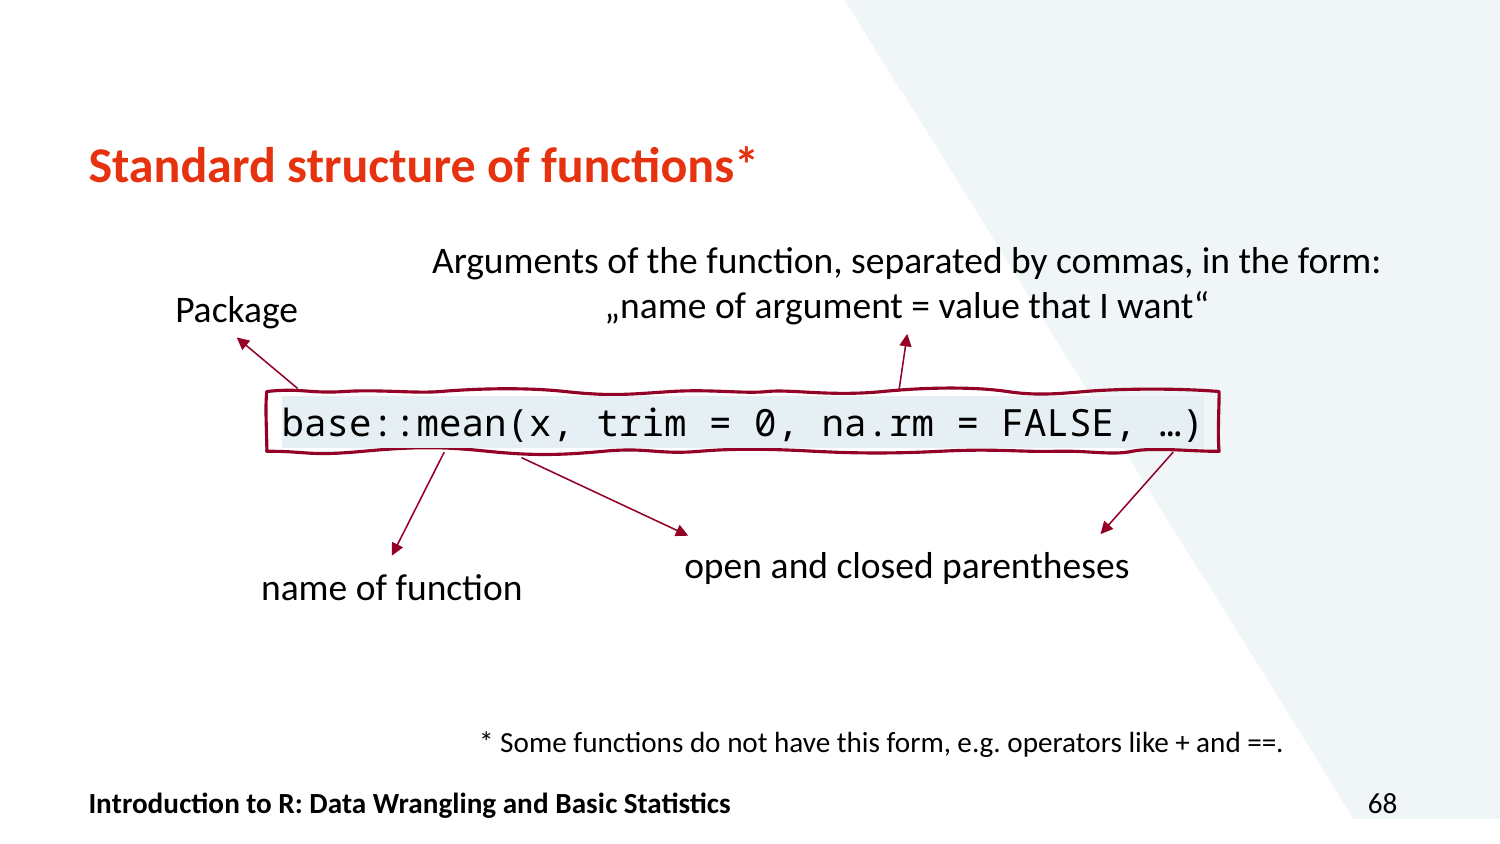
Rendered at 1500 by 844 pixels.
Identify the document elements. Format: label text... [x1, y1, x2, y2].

text_box Package [160, 277, 313, 338]
slide_number 68 [1263, 785, 1398, 819]
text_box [391, 451, 445, 556]
text_box name of function [246, 555, 538, 616]
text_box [236, 338, 298, 389]
text_box base::mean(x, trim = 0, na.rm = FALSE, …) [265, 388, 1220, 455]
footer Introduction to R: Data Wrangling and Basic Statistics [88, 785, 1217, 819]
text_box Arguments of the function, separated by commas, in the form: „name of argument = value that I want“ [417, 229, 1398, 334]
text_box open and closed parentheses [669, 533, 1145, 594]
title Standard structure of functions* [88, 129, 1398, 232]
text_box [898, 334, 908, 392]
text_box * Some functions do not have this form, e.g. operators like + and ==. [464, 716, 1300, 767]
picture [0, 0, 1500, 819]
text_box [1100, 451, 1174, 535]
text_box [521, 457, 689, 536]
